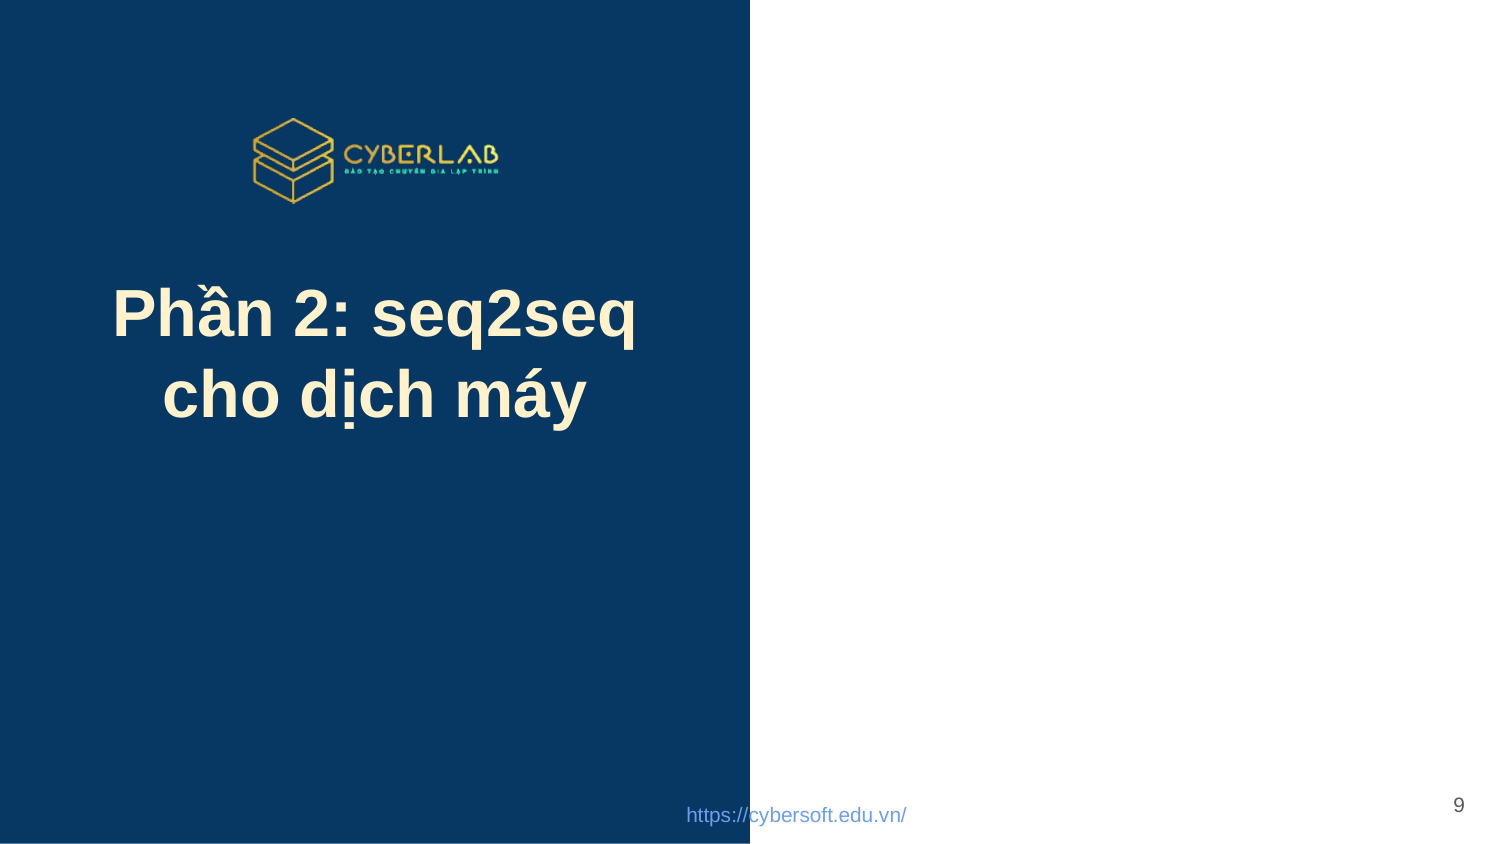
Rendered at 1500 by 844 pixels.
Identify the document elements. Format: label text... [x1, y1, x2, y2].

title Phần 2: seq2seq cho dịch máy [43, 202, 708, 446]
picture [239, 118, 511, 202]
slide_number 9 [1389, 782, 1480, 830]
